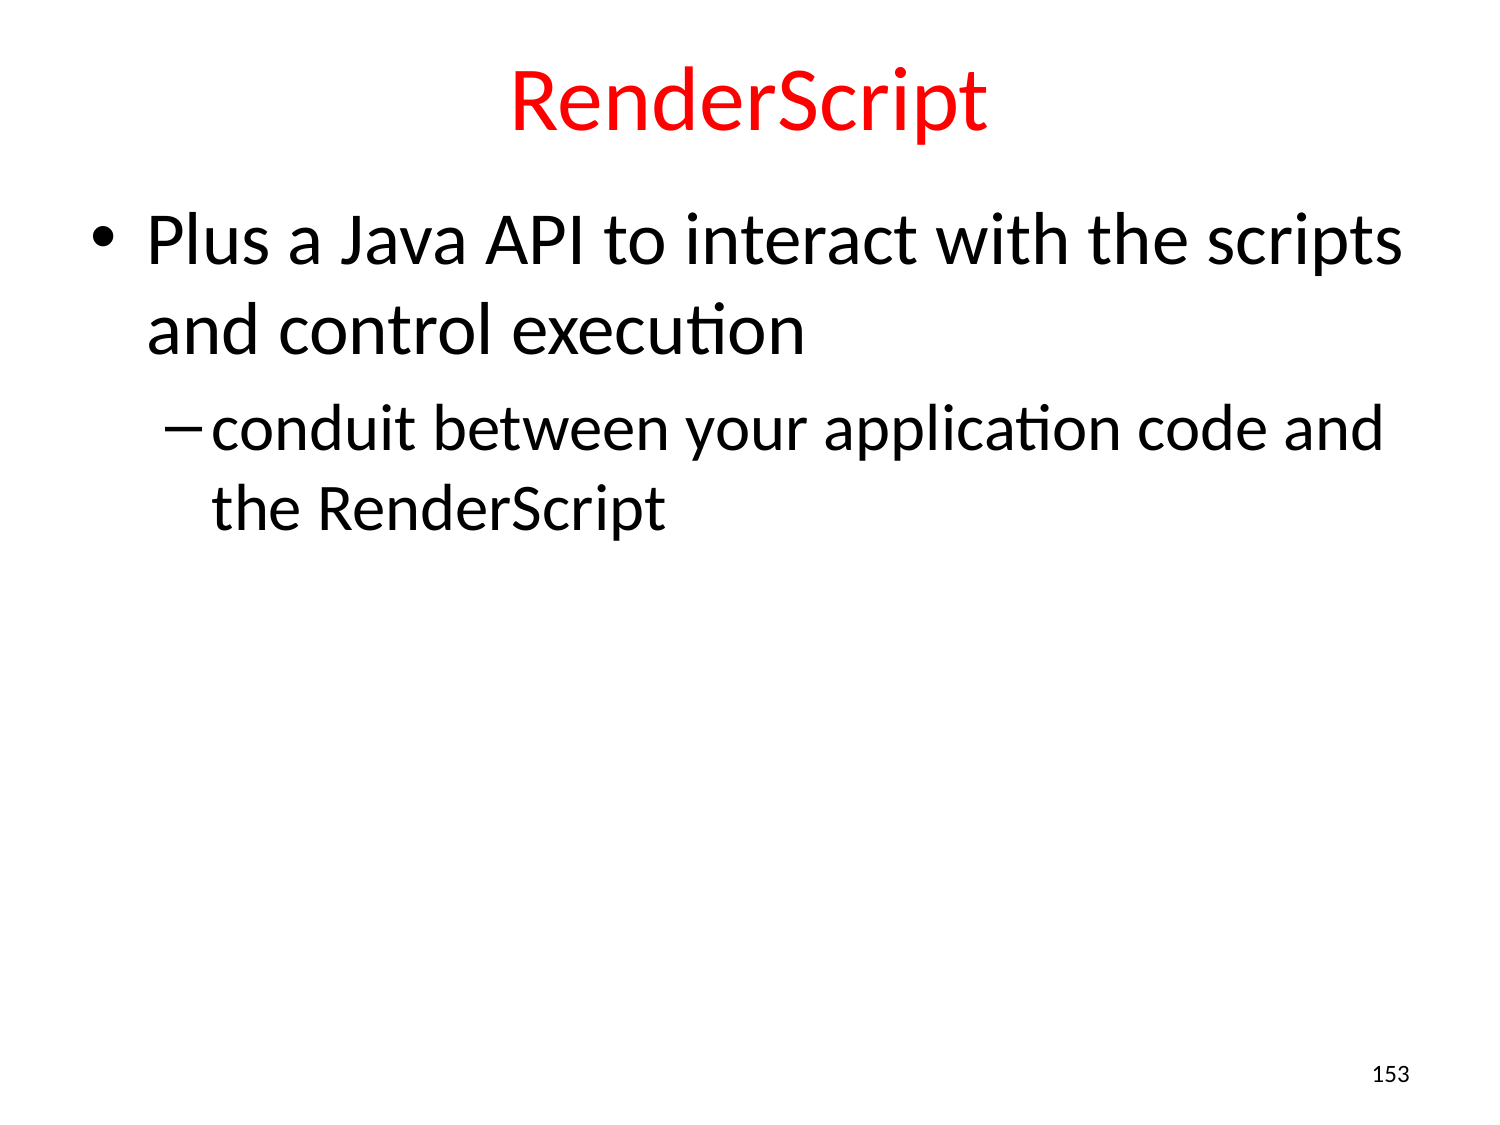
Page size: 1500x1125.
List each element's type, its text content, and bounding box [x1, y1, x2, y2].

title RenderScript [75, 0, 1425, 182]
list Plus a Java API to interact with the scripts and control execution conduit between your application code and the RenderScript [75, 182, 1425, 1038]
slide_number 153 [1074, 1042, 1425, 1103]
